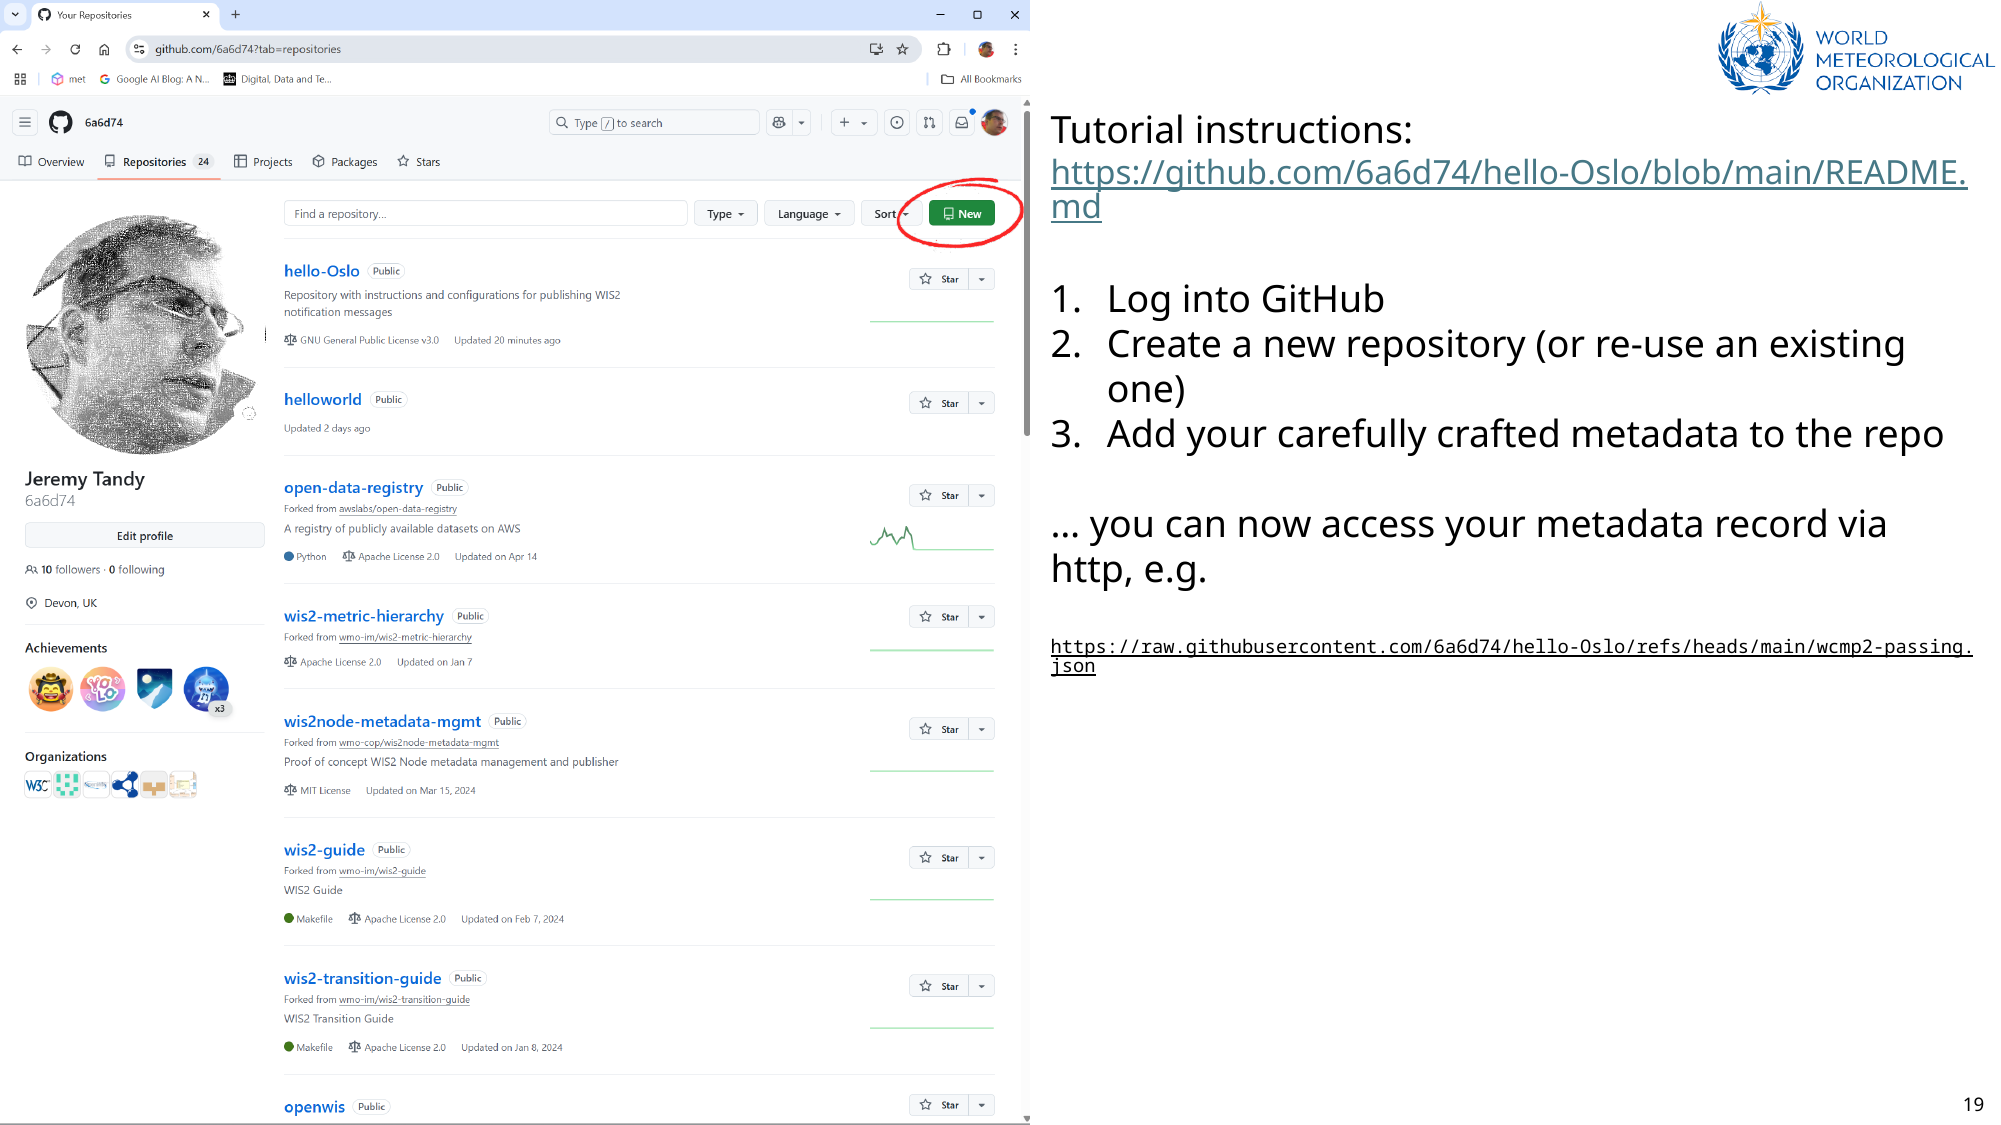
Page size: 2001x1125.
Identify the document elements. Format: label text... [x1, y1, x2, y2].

text_box Tutorial instructions: https://github.com/6a6d74/hello-Oslo/blob/main/README.md Log into GitHub Create a new repository (or re-use an existing one) Add your carefully crafted metadata to the repo … you can now access your metadata record via http, e.g. https://raw.githubusercontent.com/6a6d74/hello-Oslo/refs/heads/main/wcmp2-passing.json [1035, 99, 1997, 725]
picture [1713, 0, 2000, 97]
text_box 19 [1549, 1085, 2000, 1125]
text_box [0, 0, 1030, 1125]
